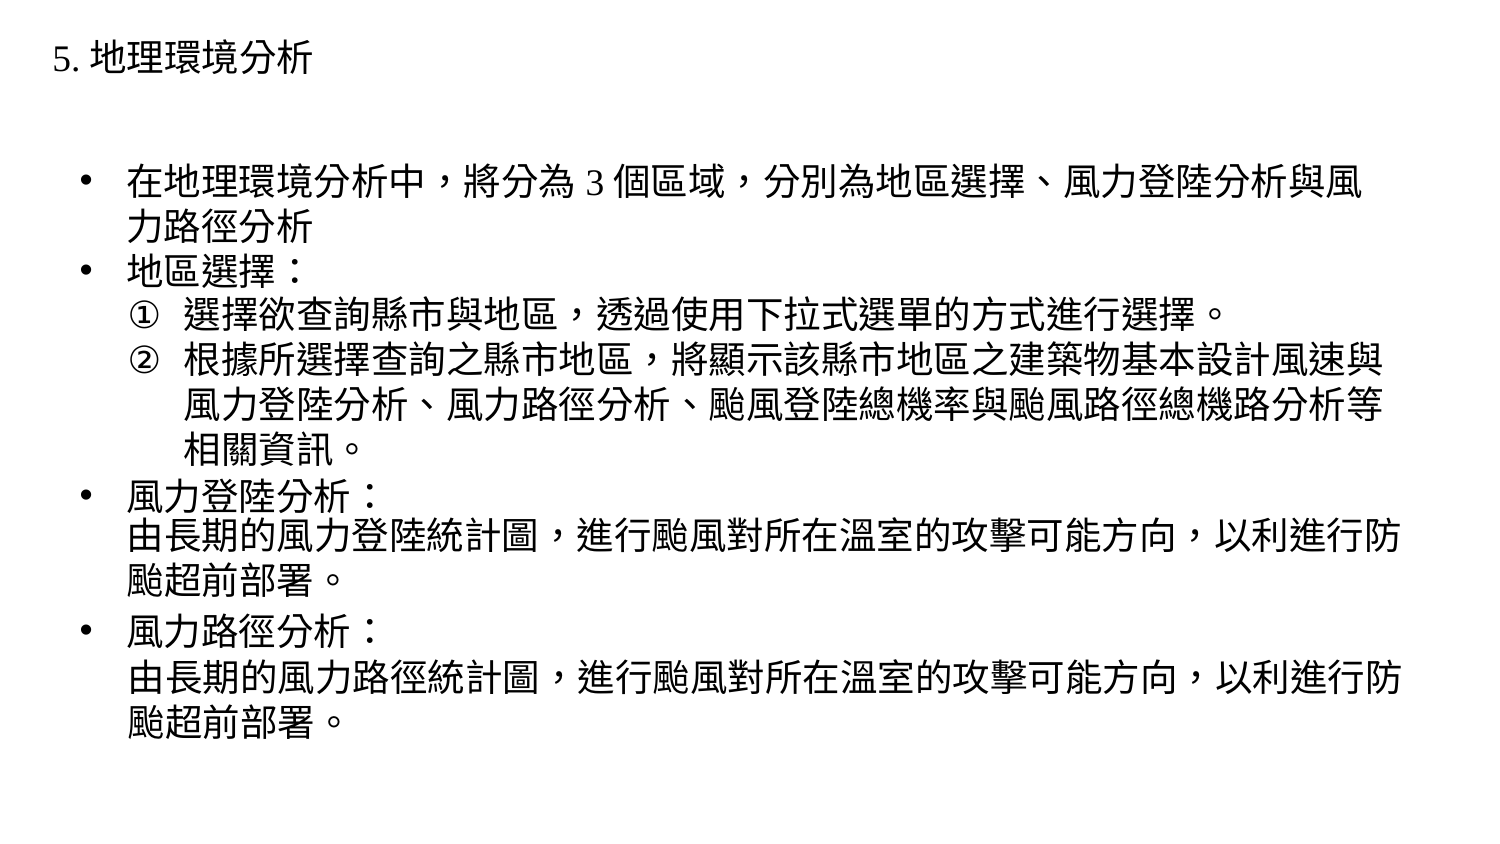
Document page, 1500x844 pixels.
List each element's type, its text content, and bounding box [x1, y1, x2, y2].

text_box 在地理環境分析中，將分為3個區域，分別為地區選擇、風力登陸分析與風力路徑分析 地區選擇： 風力登陸分析： 風力路徑分析： [64, 150, 1411, 660]
text_box 由長期的風力路徑統計圖，進行颱風對所在溫室的攻擊可能方向，以利進行防颱超前部署。 [112, 646, 1436, 751]
text_box 5.地理環境分析 [37, 26, 632, 87]
text_box 選擇欲查詢縣市與地區，透過使用下拉式選單的方式進行選擇。 根據所選擇查詢之縣市地區，將顯示該縣市地區之建築物基本設計風速與風力登陸分析、風力路徑分析、颱風登陸總機率與颱風路徑總機路分析等相關資訊。 [112, 283, 1400, 479]
text_box 由長期的風力登陸統計圖，進行颱風對所在溫室的攻擊可能方向，以利進行防颱超前部署。 [112, 504, 1419, 610]
